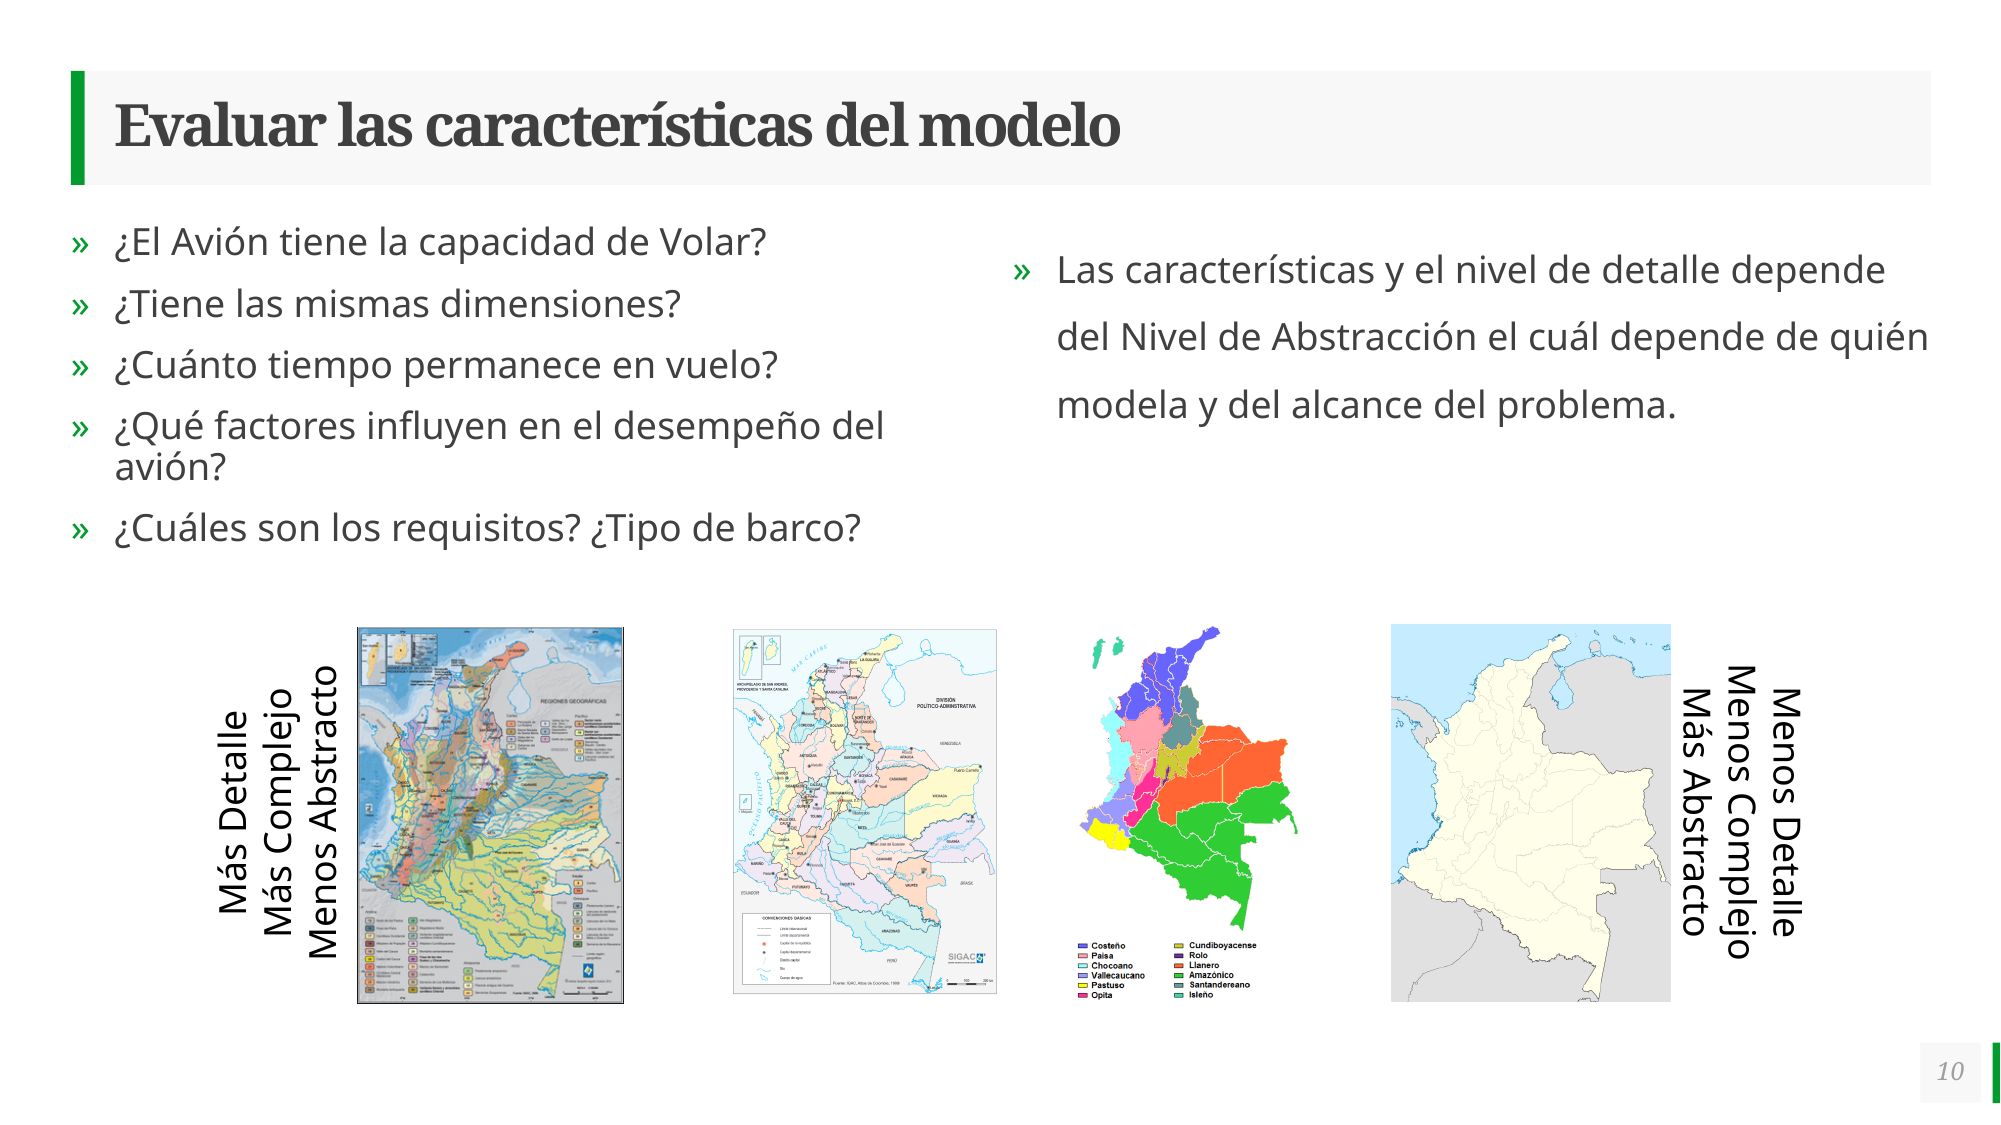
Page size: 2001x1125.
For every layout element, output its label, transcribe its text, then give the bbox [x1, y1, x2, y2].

title Evaluar las características del modelo [84, 70, 1932, 185]
picture [1391, 624, 1671, 1002]
slide_number 10 [1920, 1042, 1982, 1103]
list ¿El Avión tiene la capacidad de Volar? ¿Tiene las mismas dimensiones? ¿Cuánto tiempo permanece en vuelo? ¿Qué factores influyen en el desempeño del avión? ¿Cuáles son los requisitos? ¿Tipo de barco? [70, 223, 969, 1004]
picture [357, 627, 624, 1004]
picture [724, 624, 1003, 1002]
text_box Menos Detalle Menos Complejo Más Abstracto [1671, 649, 1819, 976]
picture [1070, 624, 1312, 1002]
list Las características y el nivel de detalle depende del Nivel de Abstracción el cuál depende de quién modela y del alcance del problema. [1012, 223, 1932, 1004]
text_box Más Detalle Más Complejo Menos Abstracto [201, 649, 351, 977]
